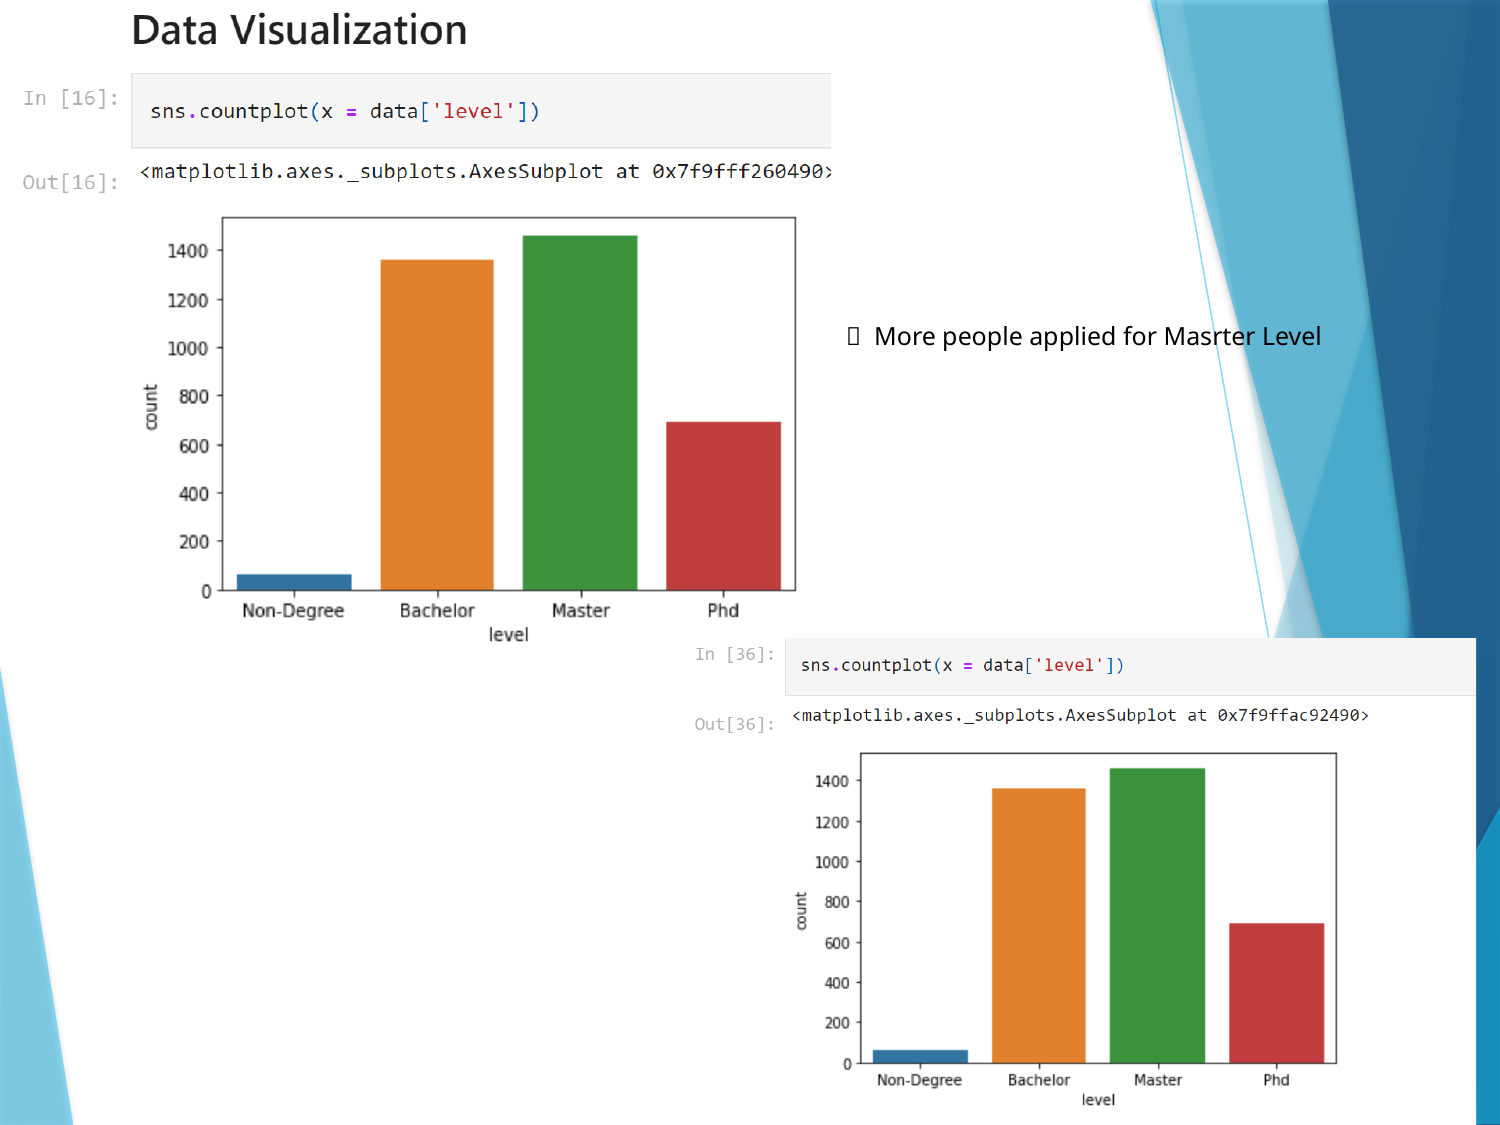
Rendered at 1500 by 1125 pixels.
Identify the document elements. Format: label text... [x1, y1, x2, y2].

picture [0, 0, 1477, 1125]
title  More people applied for Masrter Level [835, 312, 1477, 395]
